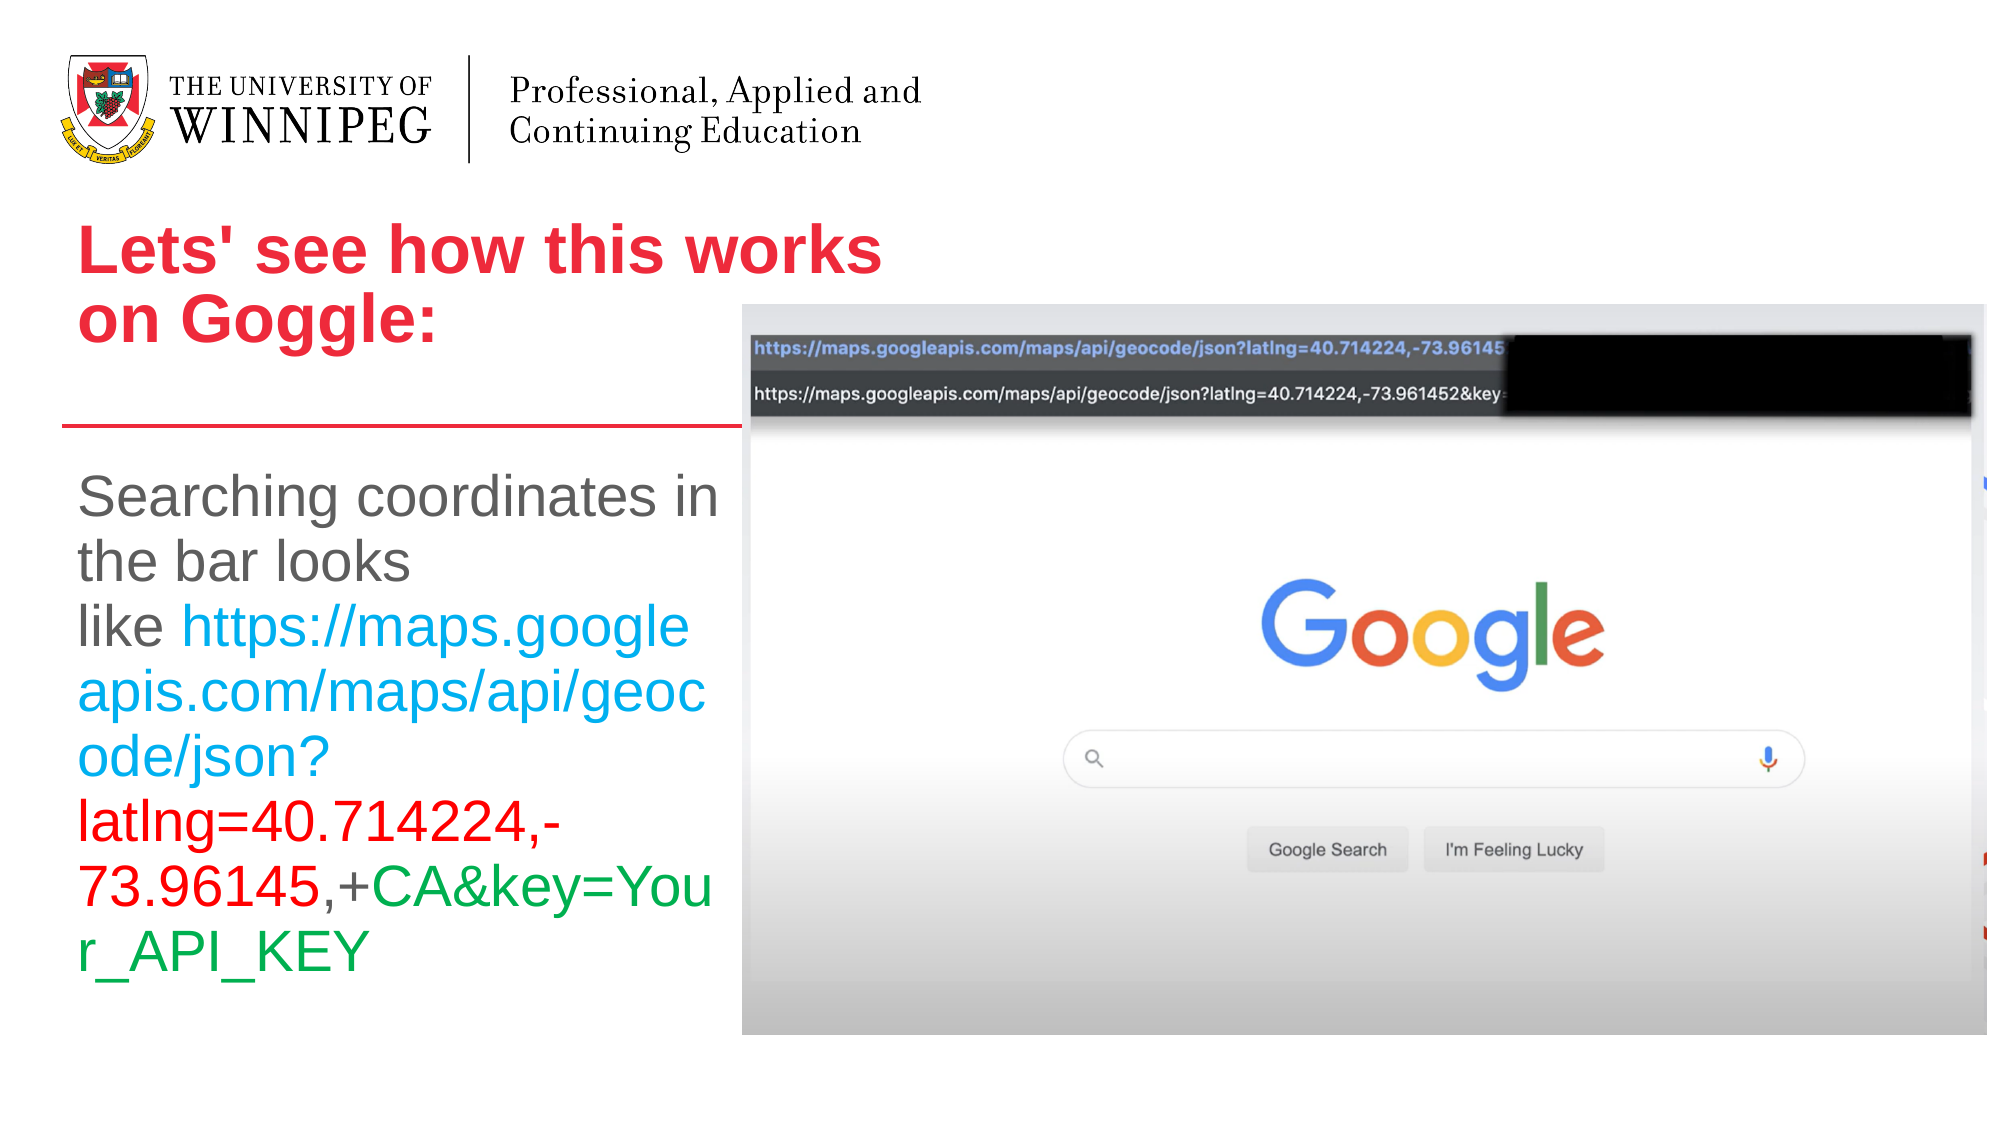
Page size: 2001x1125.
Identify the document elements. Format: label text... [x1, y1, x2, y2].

list Lets' see how this works on Goggle: [62, 200, 938, 375]
list Searching coordinates in the bar looks like https://maps.googleapis.com/maps/api/geocode/json?latlng=40.714224,-73.96145,+CA&key=Your_API_KEY [62, 456, 739, 1125]
picture [60, 55, 922, 164]
picture [742, 304, 1987, 1035]
